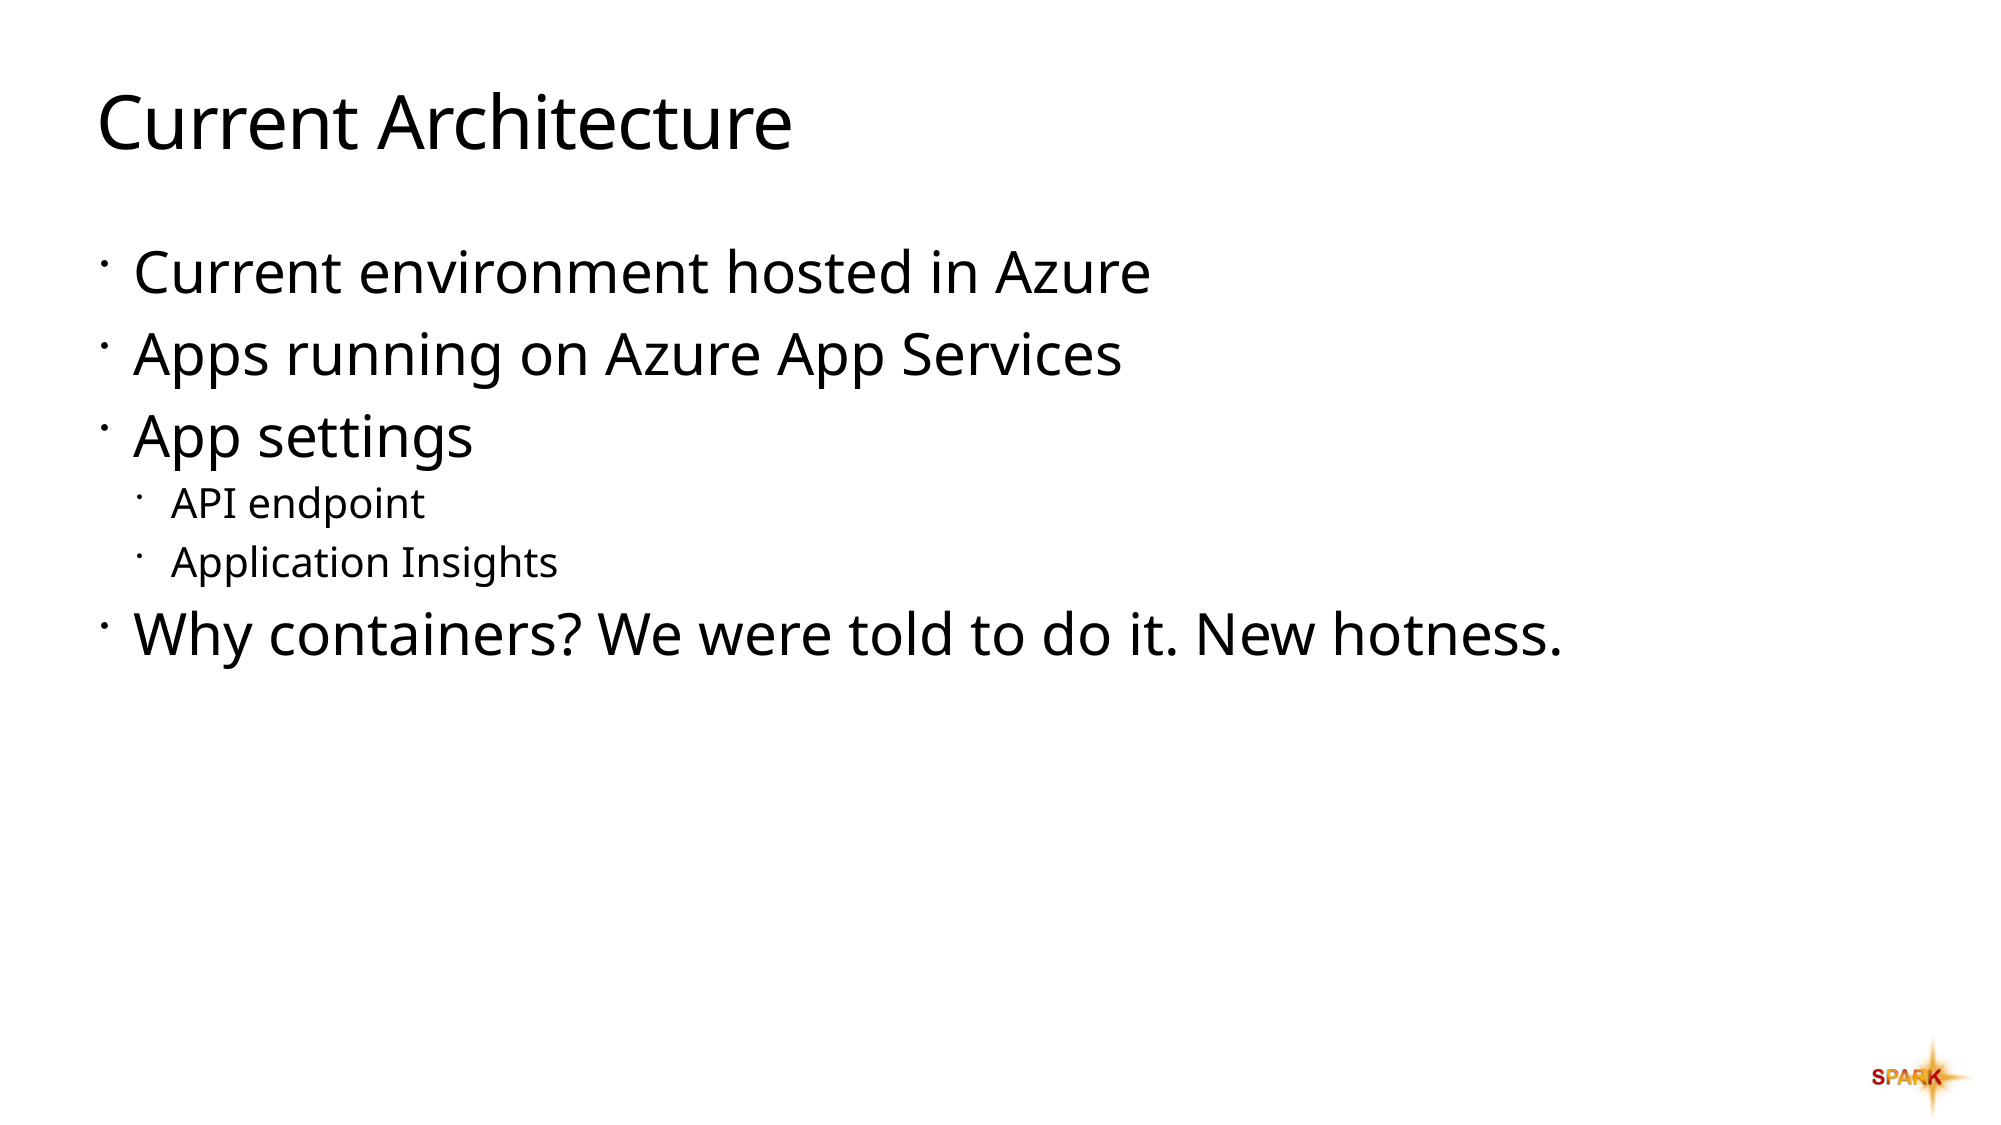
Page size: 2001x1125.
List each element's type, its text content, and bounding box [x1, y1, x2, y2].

picture [1838, 1028, 1976, 1125]
list Current environment hosted in Azure Apps running on Azure App Services App settings API endpoint Application Insights Why containers? We were told to do it. New hotness. [95, 235, 1904, 1029]
title Current Architecture [96, 75, 1905, 166]
